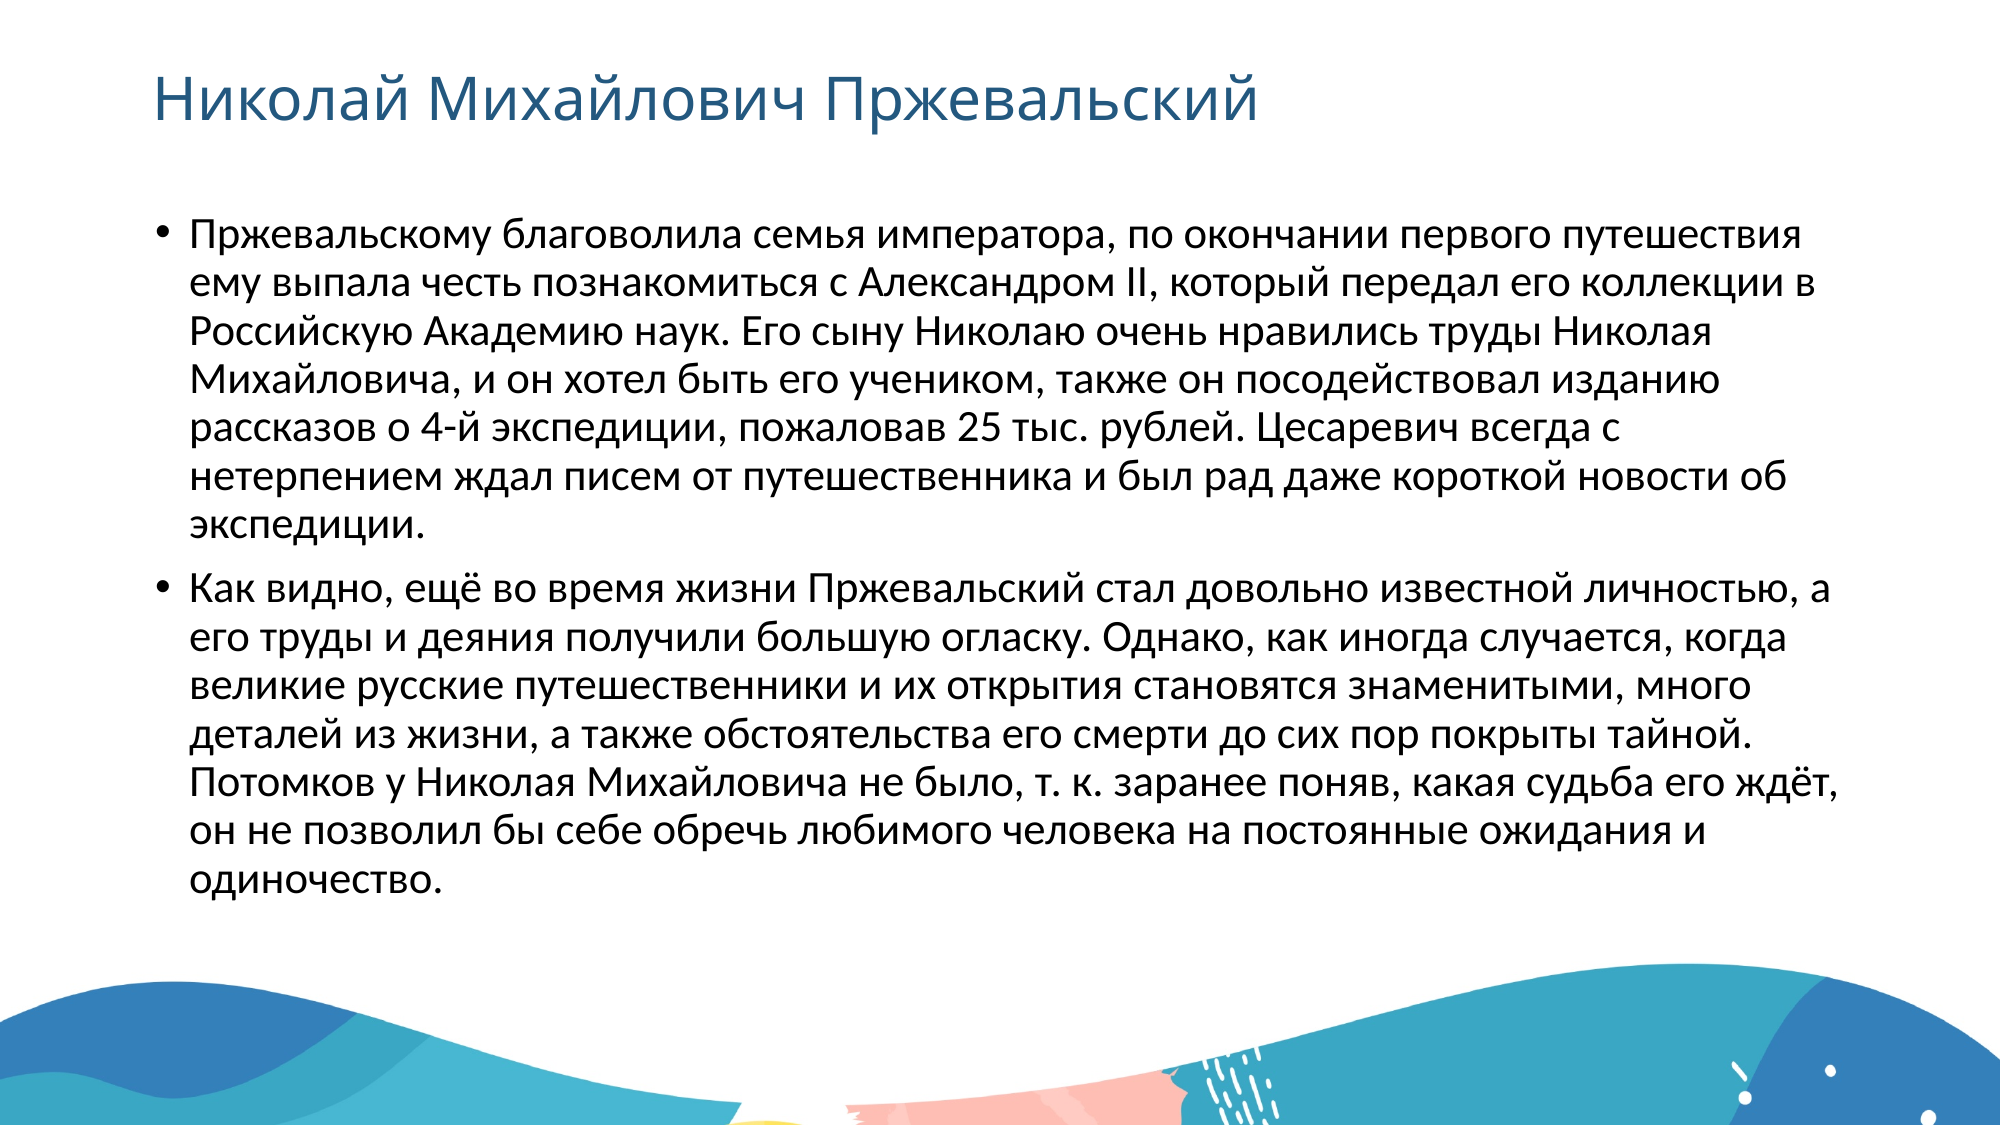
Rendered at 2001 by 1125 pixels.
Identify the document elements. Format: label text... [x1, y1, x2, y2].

picture [0, 1, 2000, 1125]
title Николай Михайлович Пржевальский [137, 59, 1863, 141]
list Пржевальскому благоволила семья императора, по окончании первого путешествия ему выпала честь познакомиться с Александром II, который передал его коллекции в Российскую Академию наук. Его сыну Николаю очень нравились труды Николая Михайловича, и он хотел быть его учеником, также он посодействовал изданию рассказов о 4-й экспедиции, пожаловав 25 тыс. рублей. Цесаревич всегда с нетерпением ждал писем от путешественника и был рад даже короткой новости об экспедиции. Как видно, ещё во время жизни Пржевальский стал довольно известной личностью, а его труды и деяния получили большую огласку. Однако, как иногда случается, когда великие русские путешественники и их открытия становятся знаменитыми, много деталей из жизни, а также обстоятельства его смерти до сих пор покрыты тайной. Потомков у Николая Михайловича не было, т. к. заранее поняв, какая судьба его ждёт, он не позволил бы себе обречь любимого человека на постоянные ожидания и одиночество. [140, 202, 1866, 917]
